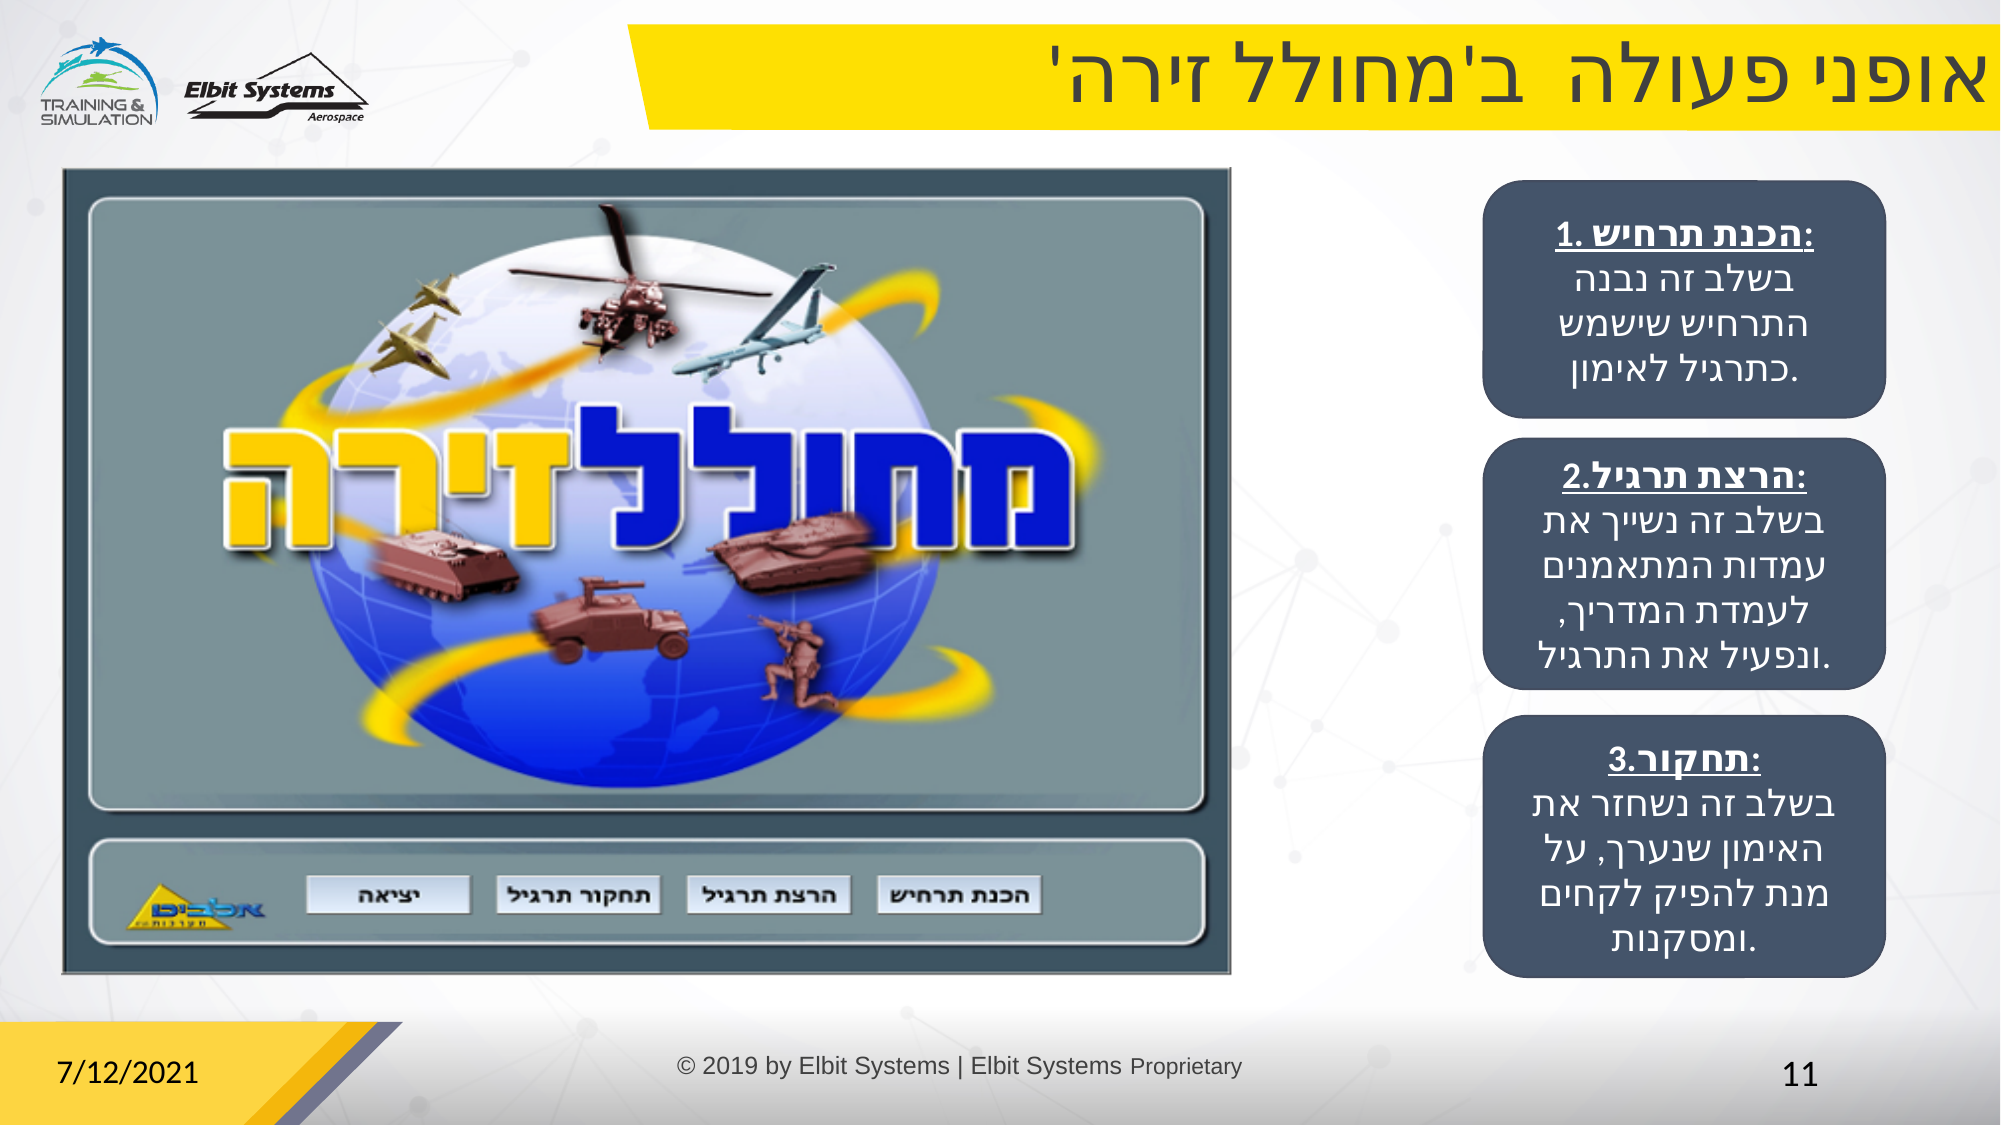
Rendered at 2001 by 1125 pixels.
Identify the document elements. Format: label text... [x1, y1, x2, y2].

text_box 3.תחקור: בשלב זה נשחזר את האימון שנערך, על מנת להפיק לקחים ומסקנות. [1482, 714, 1887, 979]
title אופני פעולה ב'מחולל זירה' [652, 18, 2000, 133]
picture [0, 0, 2001, 1125]
text_box 1. הכנת תרחיש: בשלב זה נבנה התרחיש שישמש כתרגיל לאימון. [1482, 180, 1887, 419]
text_box 2.הרצת תרגיל: בשלב זה נשייך את עמדות המתאמנים לעמדת המדריך, ונפעיל את התרגיל. [1482, 437, 1887, 691]
